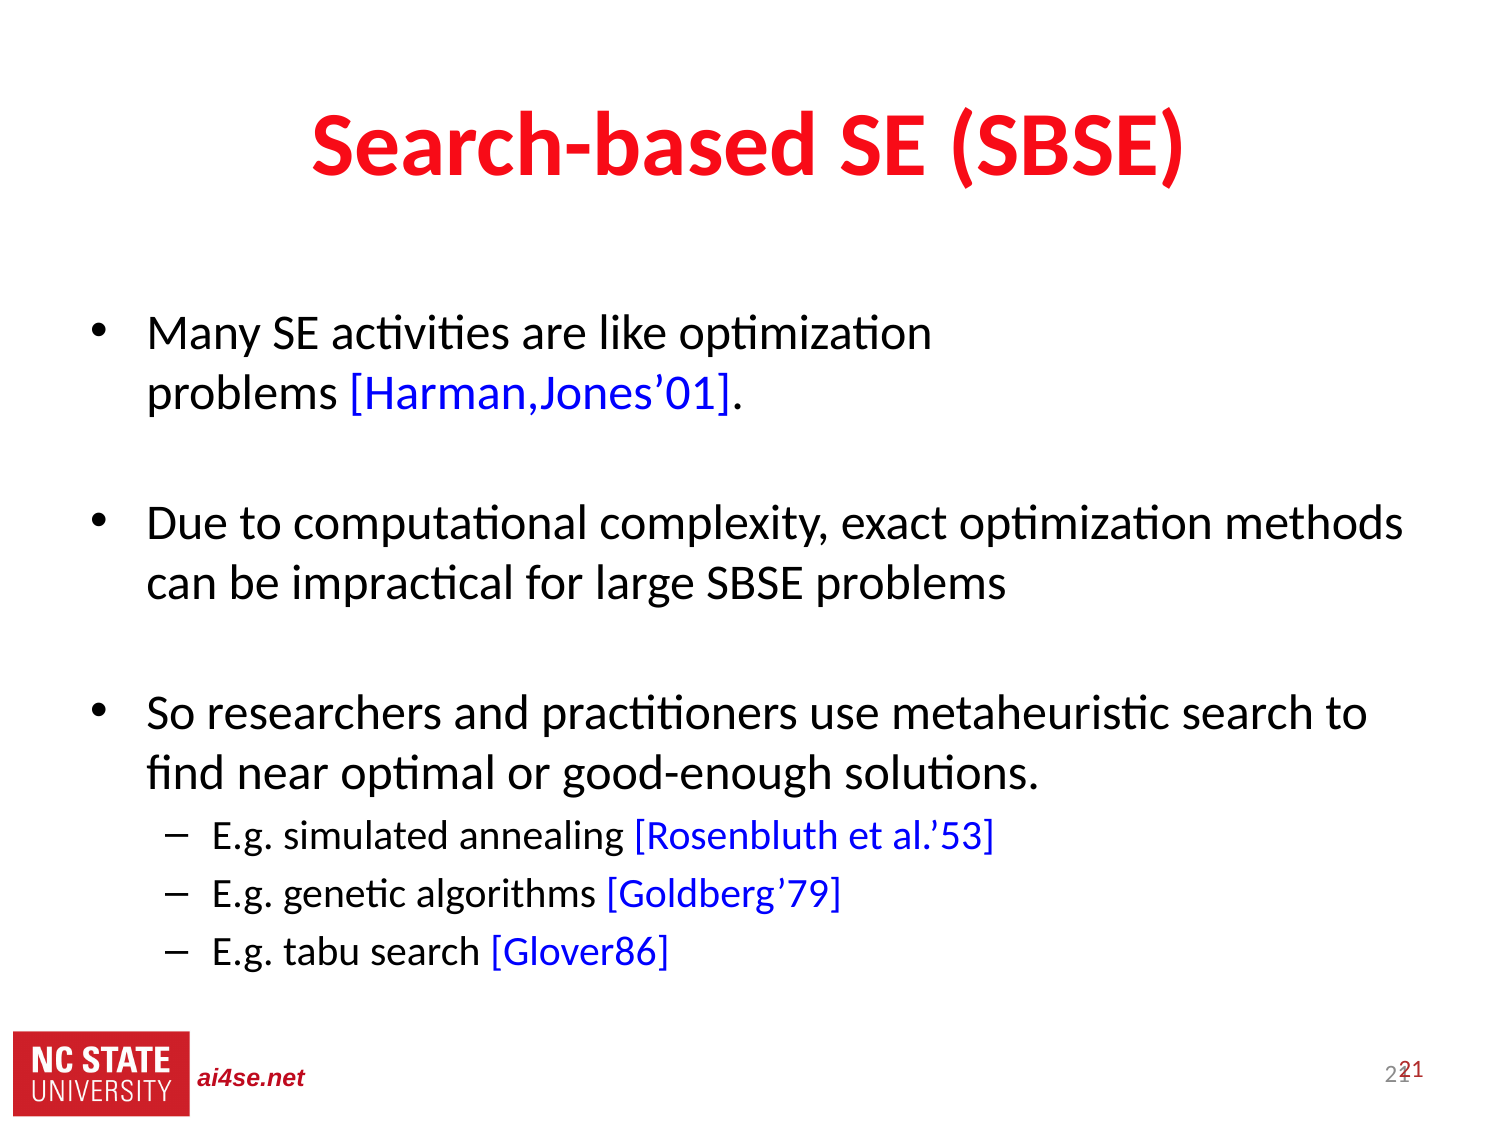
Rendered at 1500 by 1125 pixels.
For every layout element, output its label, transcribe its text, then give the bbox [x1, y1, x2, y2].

list ﻿Many SE activities are like optimization problems [Harman,Jones’01]. Due to computational complexity, exact optimization methods can be impractical for large SBSE problems So researchers and practitioners use metaheuristic search to find near optimal or good-enough solutions. E.g. simulated annealing [Rosenbluth et al.’53] E.g. genetic algorithms [Goldberg’79] E.g. tabu search [Glover86] [75, 291, 1451, 1092]
title Search-based SE (SBSE) [75, 45, 1425, 233]
picture [13, 1030, 191, 1118]
slide_number 21 [1074, 1042, 1425, 1103]
